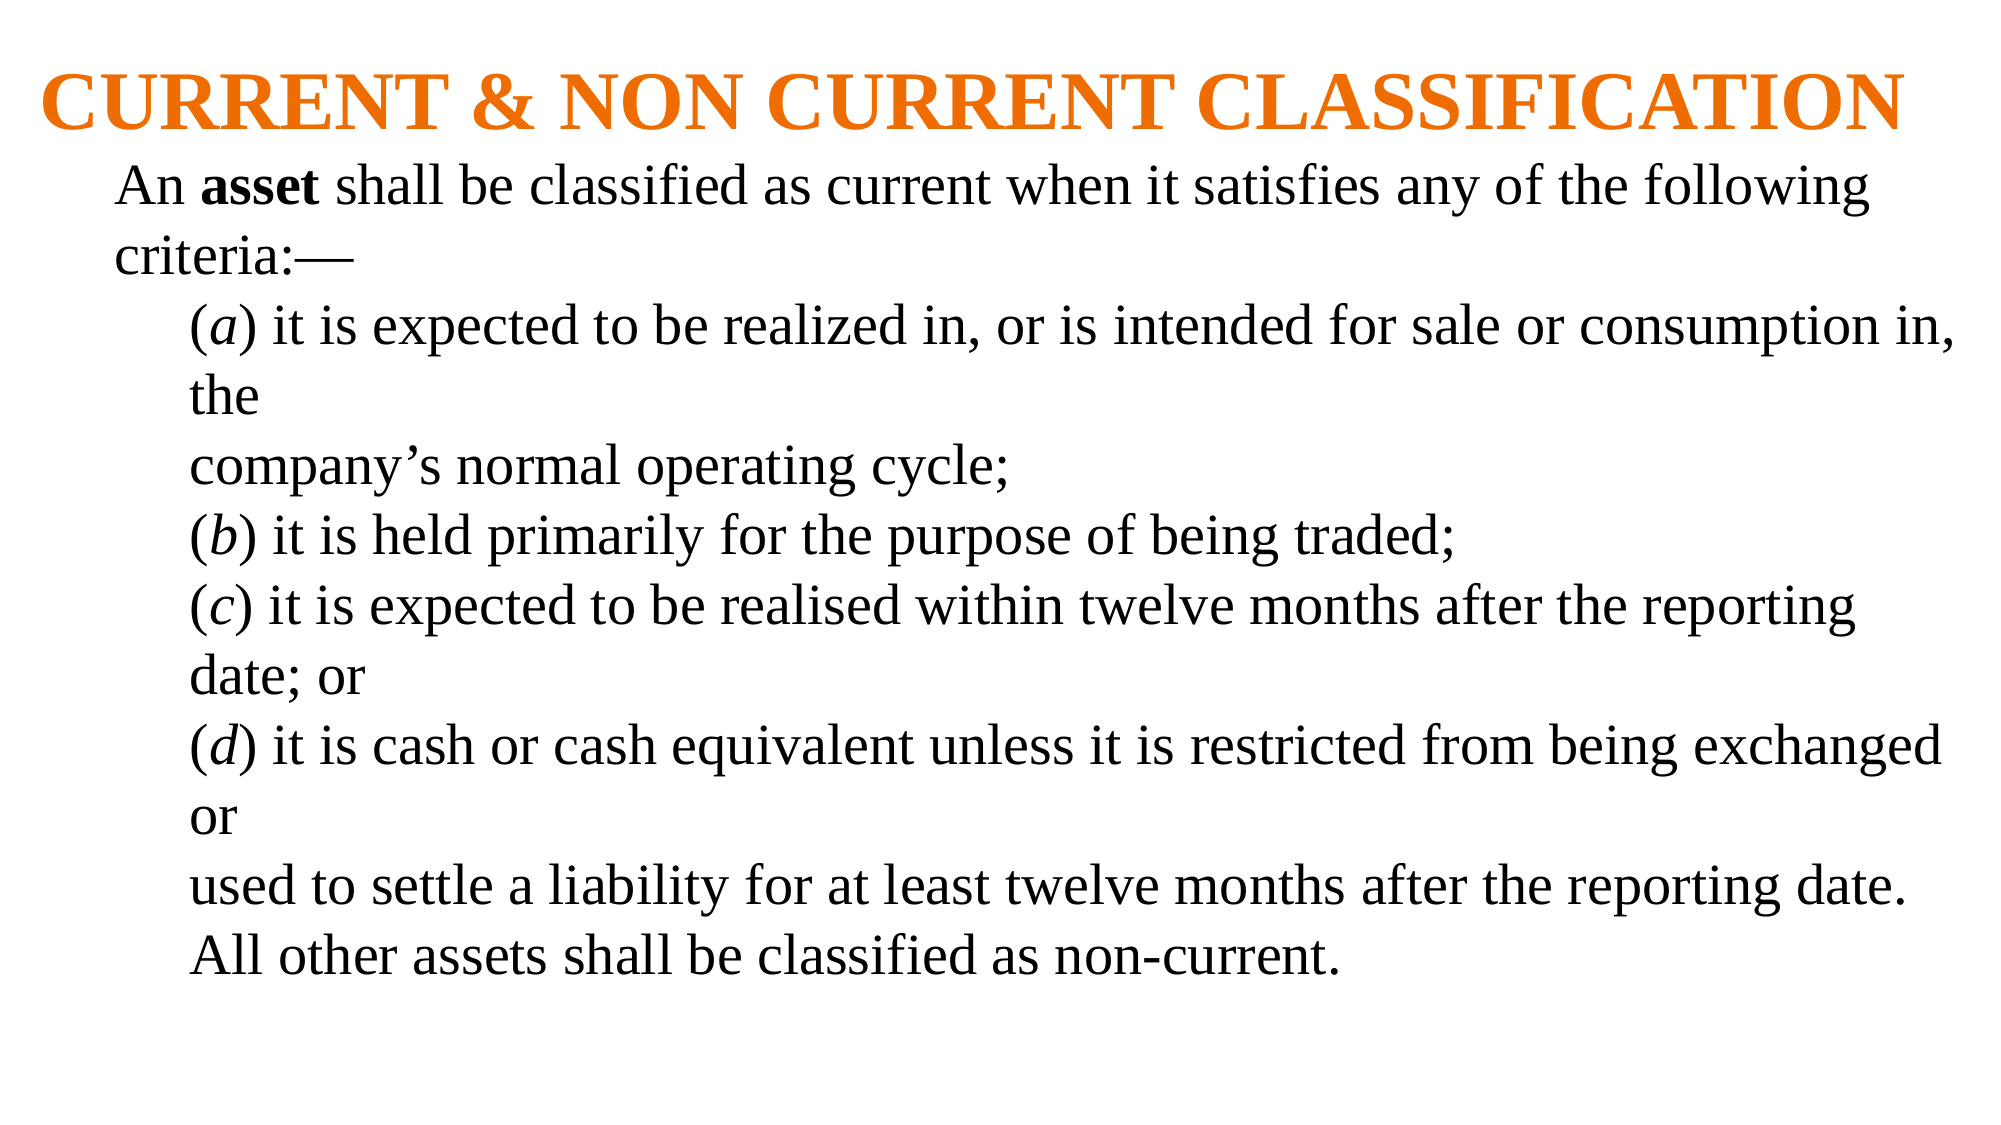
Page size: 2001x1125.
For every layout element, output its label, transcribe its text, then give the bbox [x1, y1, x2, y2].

text_box CURRENT & NON CURRENT CLASSIFICATION An asset shall be classified as current when it satisfies any of the following criteria:— (a) it is expected to be realized in, or is intended for sale or consumption in, the company’s normal operating cycle; (b) it is held primarily for the purpose of being traded; (c) it is expected to be realised within twelve months after the reporting date; or (d) it is cash or cash equivalent unless it is restricted from being exchanged or used to settle a liability for at least twelve months after the reporting date. All other assets shall be classified as non-current. [19, 11, 1981, 160]
